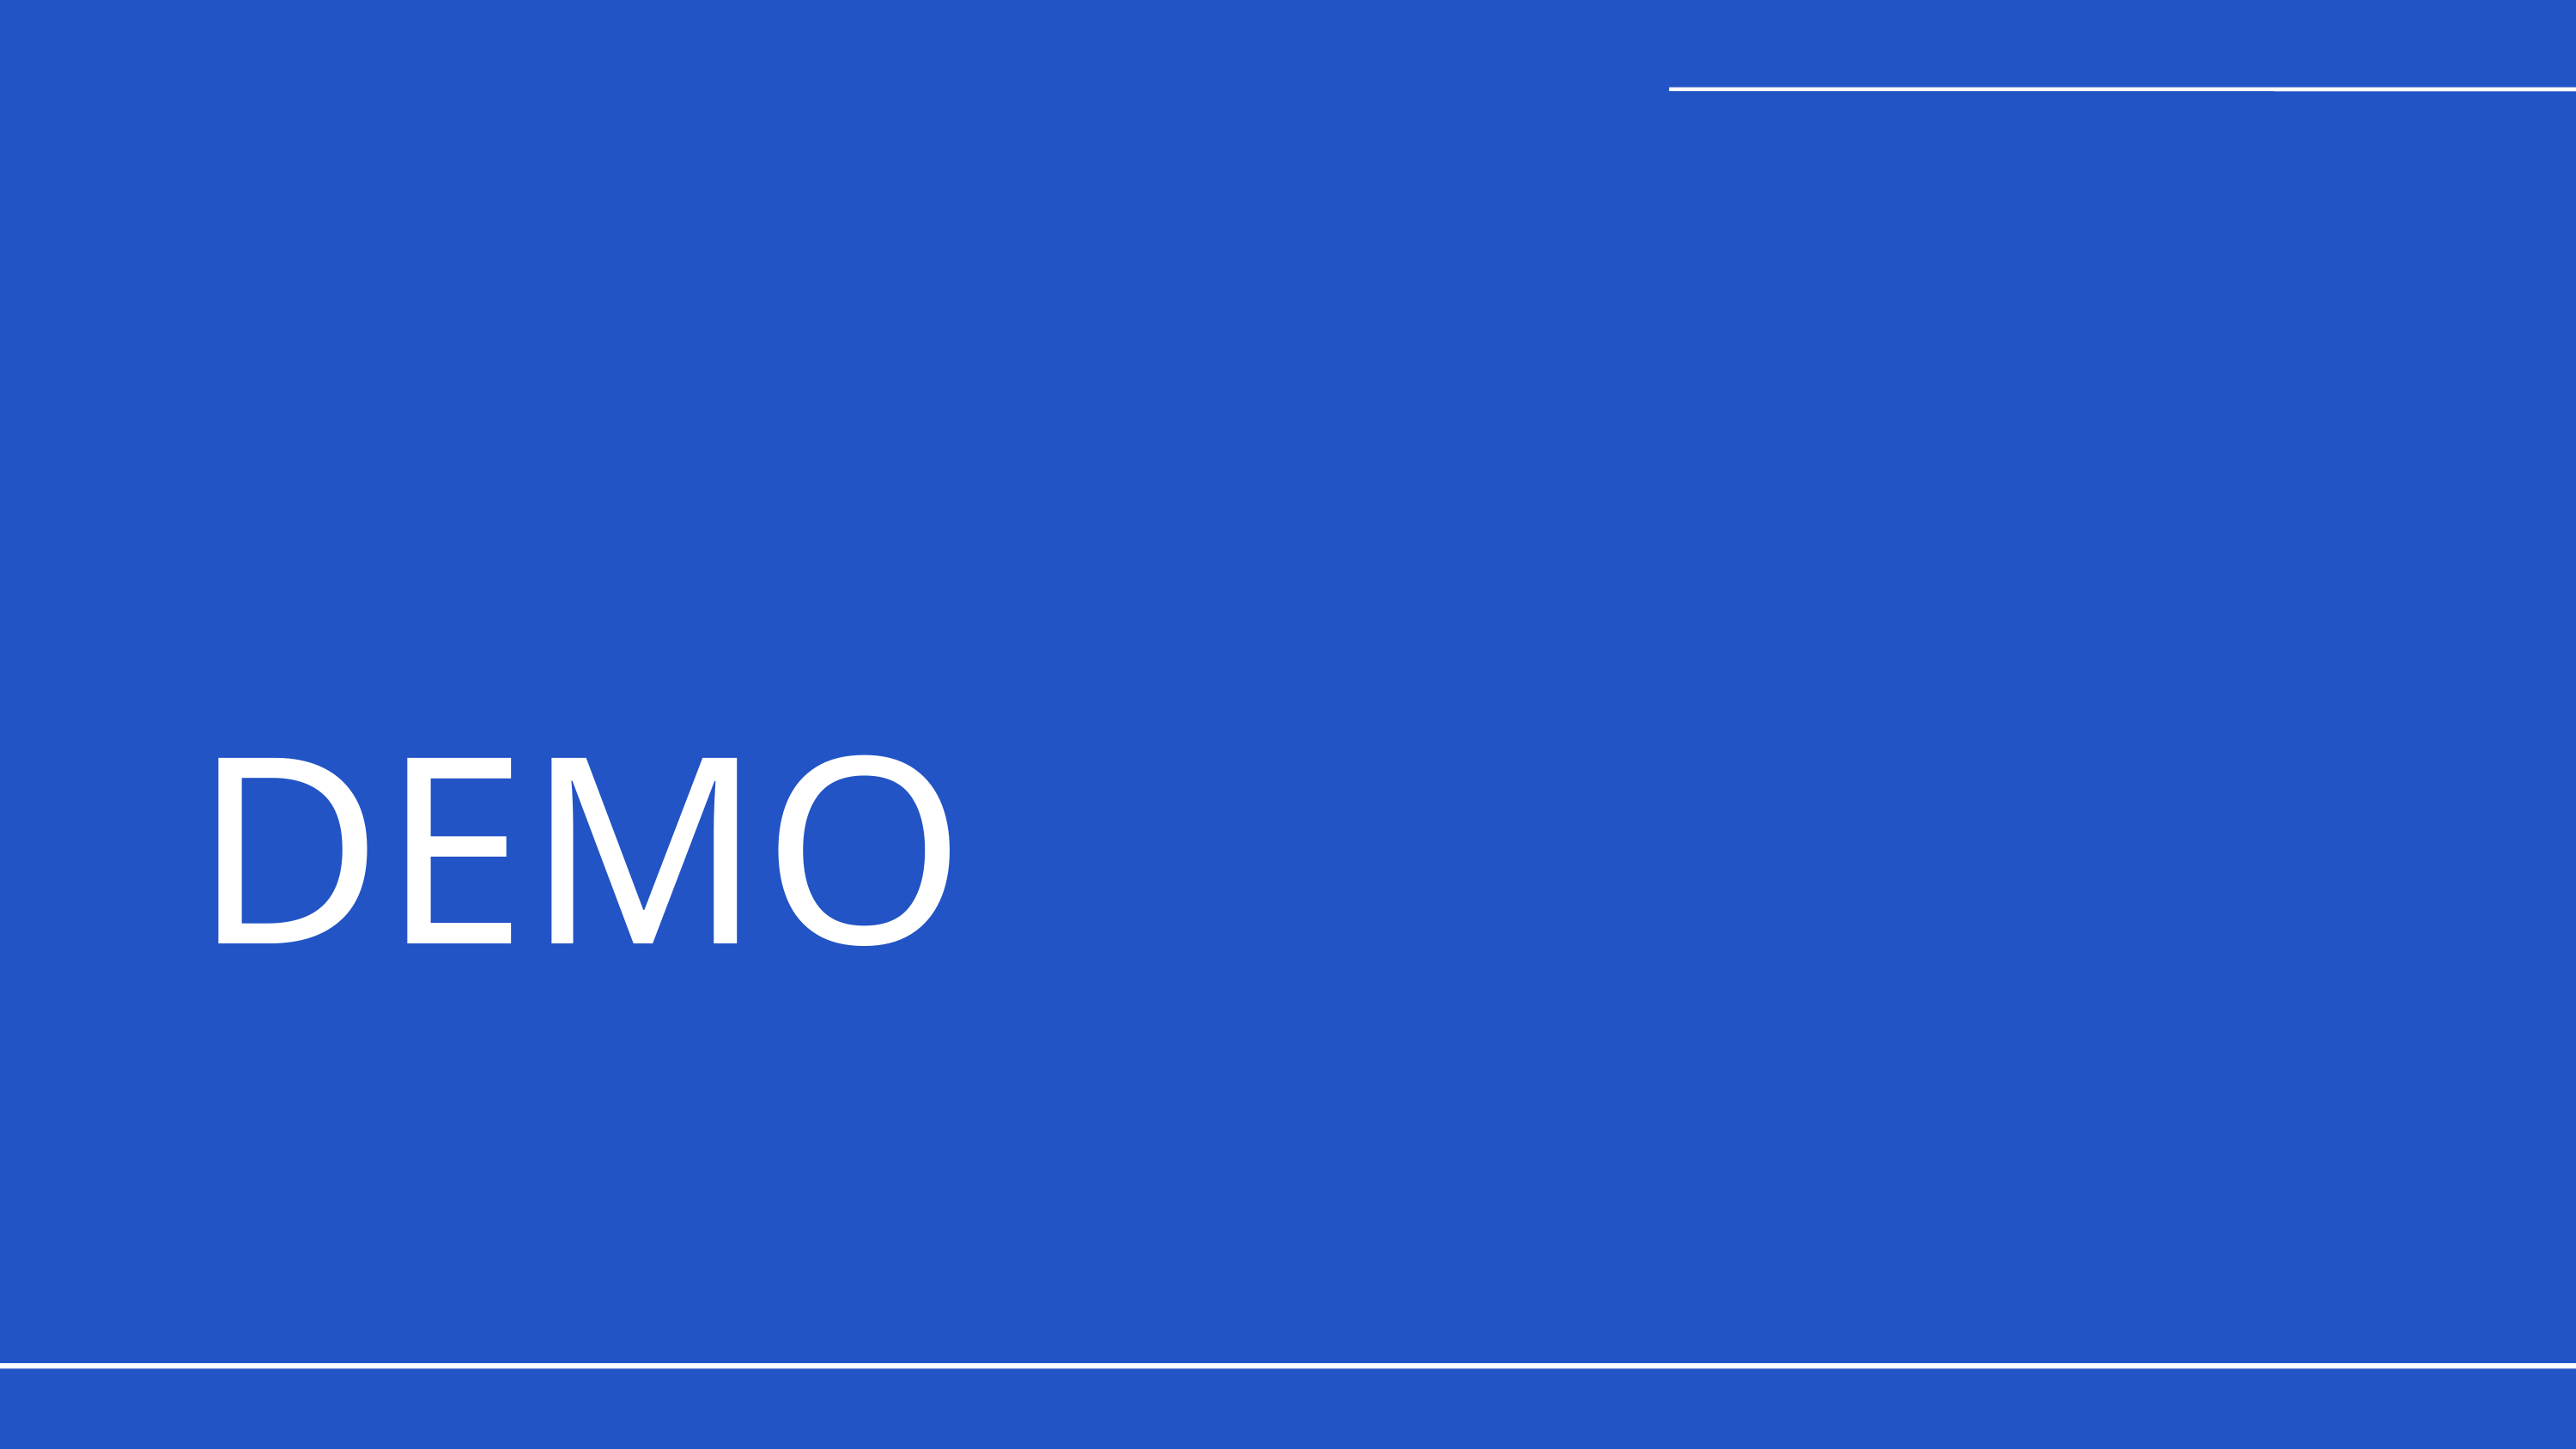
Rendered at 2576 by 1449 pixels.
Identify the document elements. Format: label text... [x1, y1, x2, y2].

text_box DEMO [192, 268, 2463, 997]
